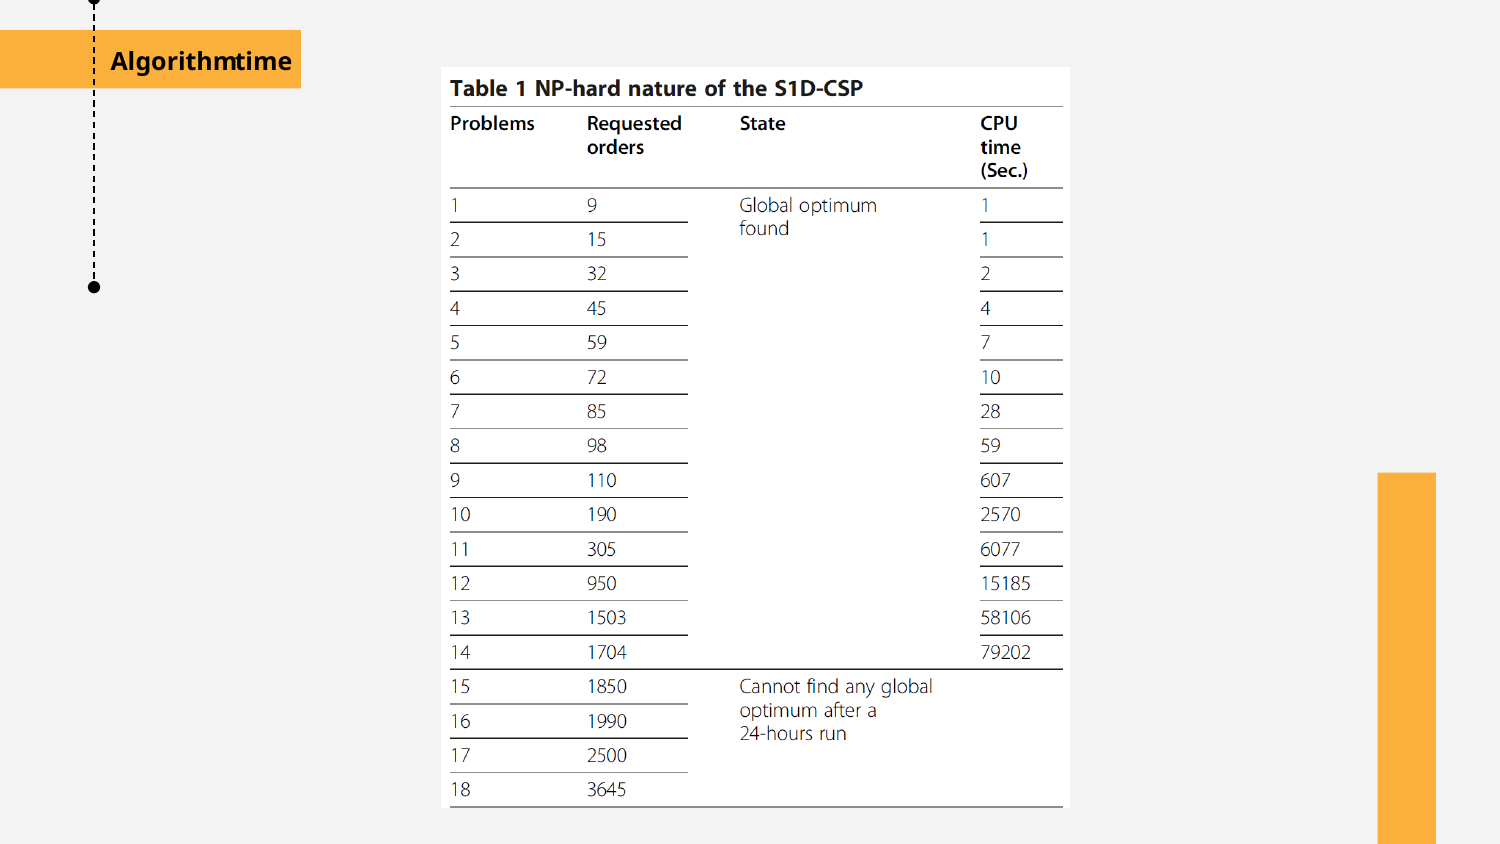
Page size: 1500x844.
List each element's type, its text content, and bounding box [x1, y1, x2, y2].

text_box Algorithm [95, 38, 258, 84]
picture [441, 67, 1070, 809]
text_box time [258, 38, 372, 84]
